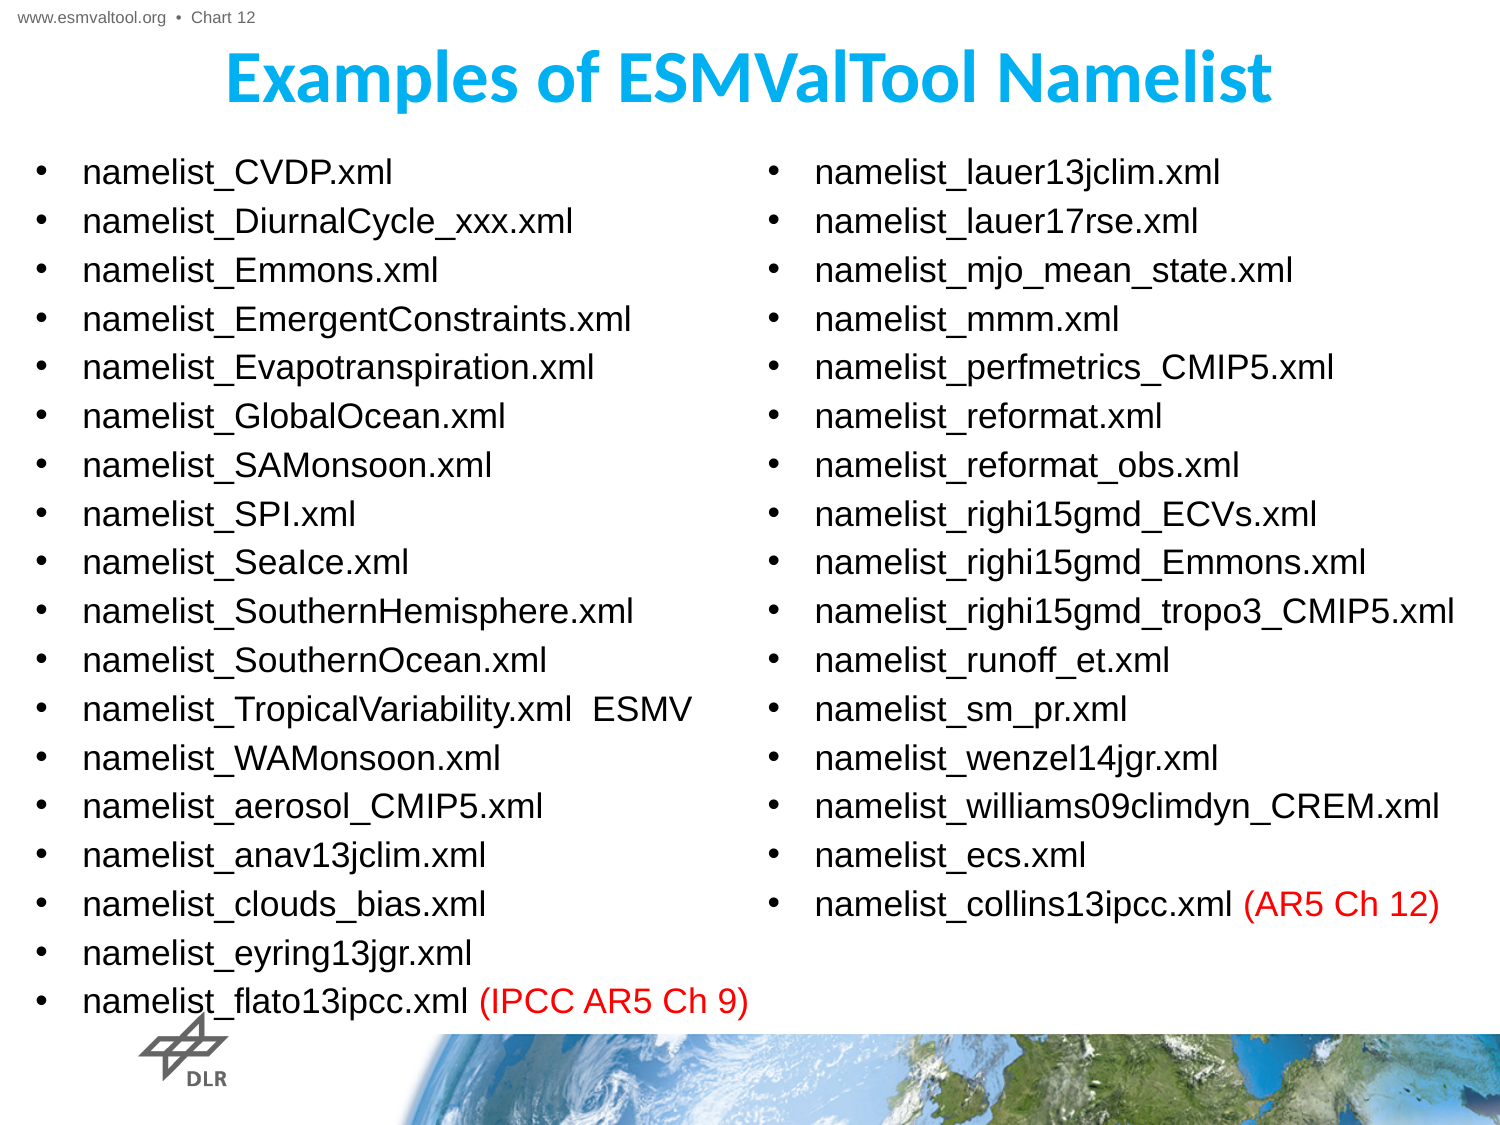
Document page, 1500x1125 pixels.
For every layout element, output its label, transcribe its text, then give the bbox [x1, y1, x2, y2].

text_box Examples of ESMValTool Namelist [74, 21, 1425, 123]
text_box namelist_CVDP.xml namelist_DiurnalCycle_xxx.xml namelist_Emmons.xml namelist_EmergentConstraints.xml namelist_Evapotranspiration.xml namelist_GlobalOcean.xml namelist_SAMonsoon.xml namelist_SPI.xml namelist_SeaIce.xml namelist_SouthernHemisphere.xml namelist_SouthernOcean.xml namelist_TropicalVariability.xml ESMV namelist_WAMonsoon.xml namelist_aerosol_CMIP5.xml namelist_anav13jclim.xml namelist_clouds_bias.xml namelist_eyring13jgr.xml namelist_flato13ipcc.xml (IPCC AR5 Ch 9) namelist_lauer13jclim.xml namelist_lauer17rse.xml namelist_mjo_mean_state.xml namelist_mmm.xml namelist_perfmetrics_CMIP5.xml namelist_reformat.xml namelist_reformat_obs.xml namelist_righi15gmd_ECVs.xml namelist_righi15gmd_Emmons.xml namelist_righi15gmd_tropo3_CMIP5.xml namelist_runoff_et.xml namelist_sm_pr.xml namelist_wenzel14jgr.xml namelist_williams09climdyn_CREM.xml namelist_ecs.xml namelist_collins13ipcc.xml (AR5 Ch 12) [35, 149, 1500, 1029]
picture [0, 1029, 1500, 1125]
